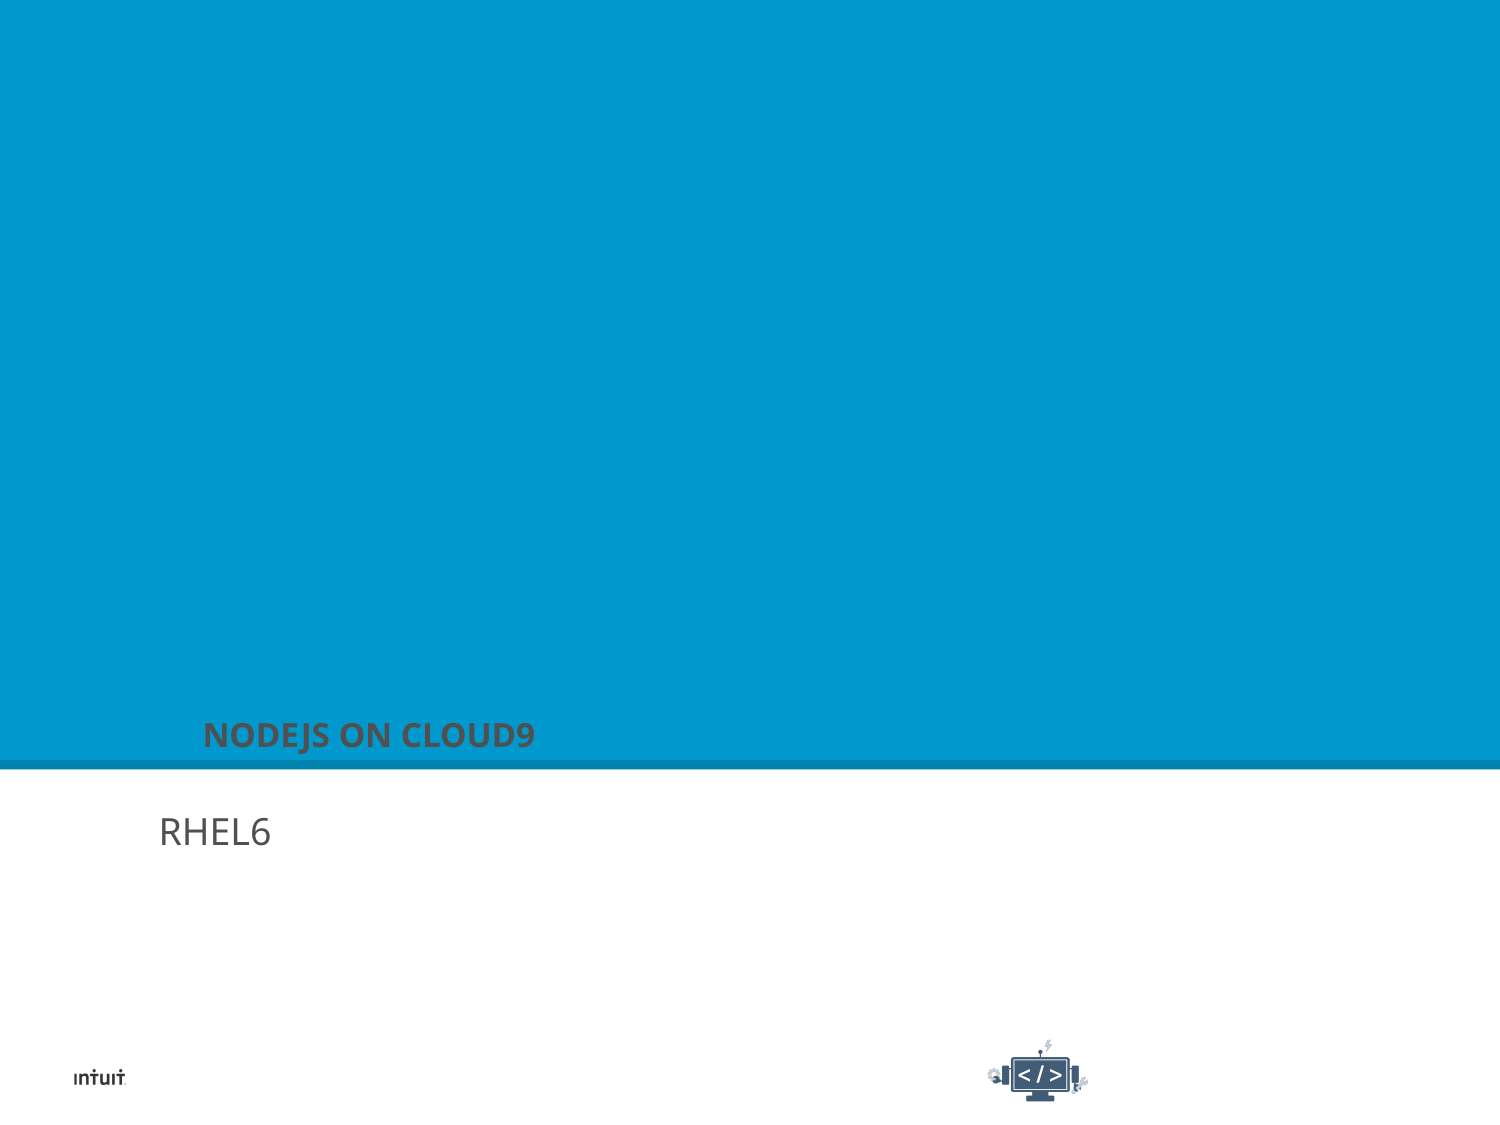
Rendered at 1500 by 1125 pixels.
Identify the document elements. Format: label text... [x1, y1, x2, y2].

subtitle RHEL6 [112, 793, 1388, 963]
title NodeJS on Cloud9 [112, 408, 1388, 770]
